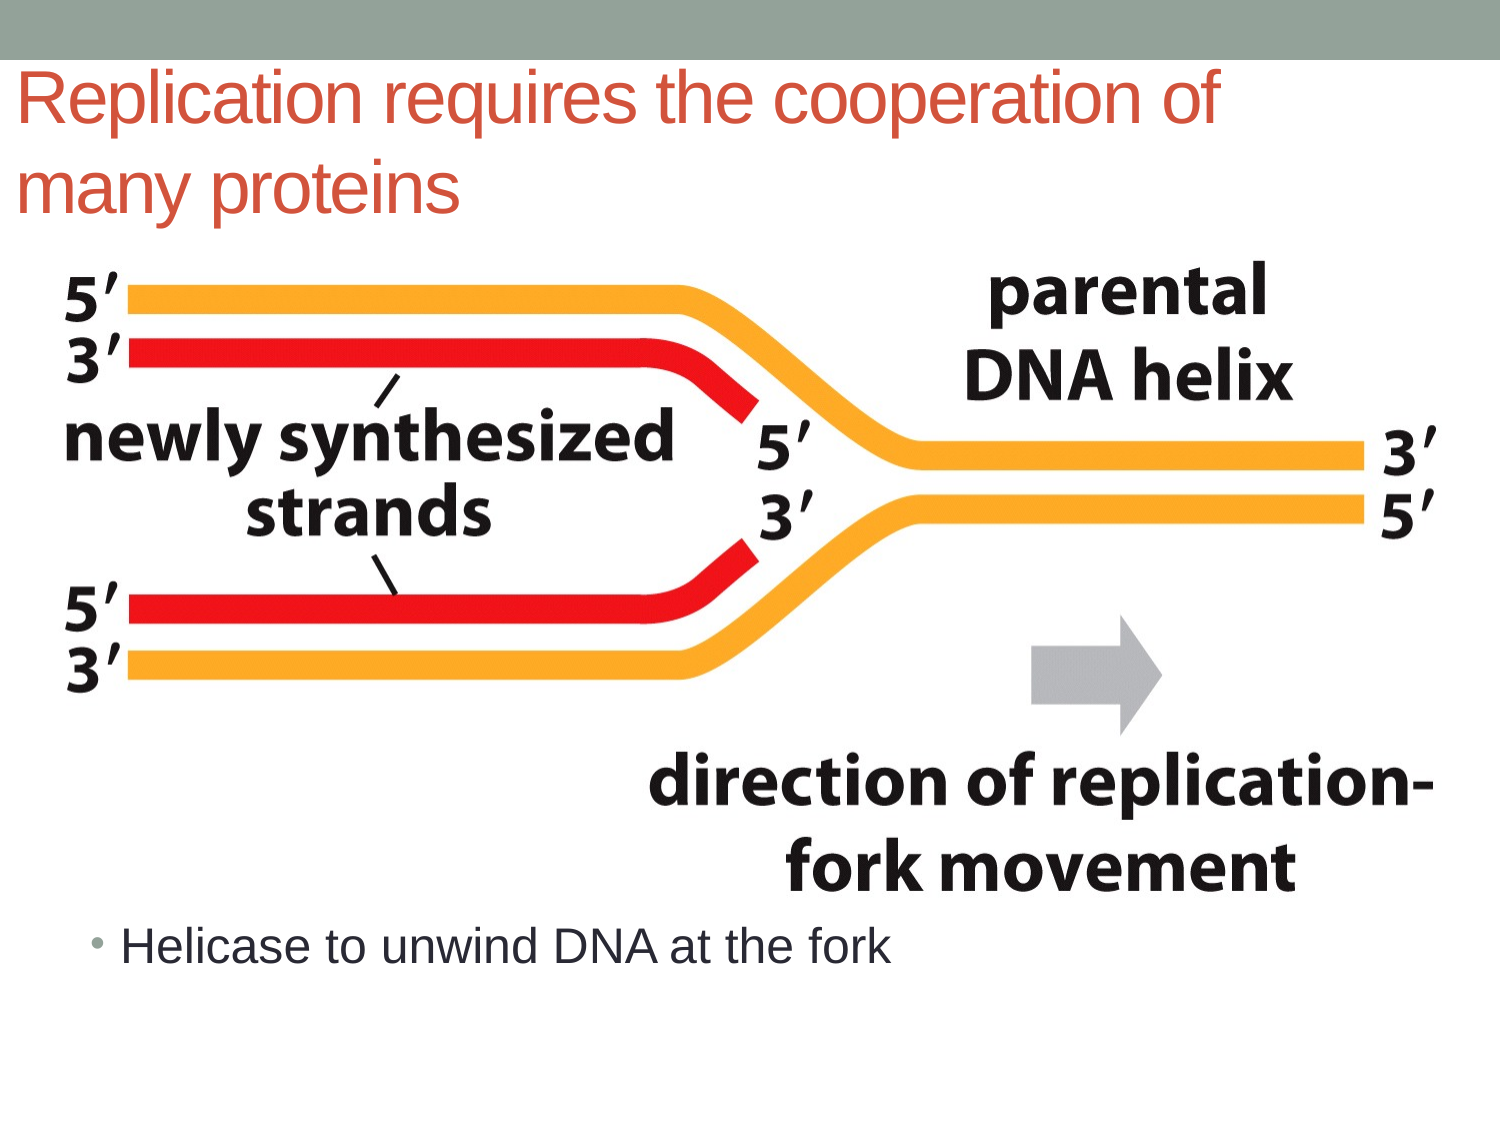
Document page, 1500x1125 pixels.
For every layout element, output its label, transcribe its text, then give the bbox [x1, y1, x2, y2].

list Helicase to unwind DNA at the fork [75, 915, 1425, 1111]
title Replication requires the cooperation of many proteins [0, 57, 1500, 220]
picture [49, 241, 1450, 906]
